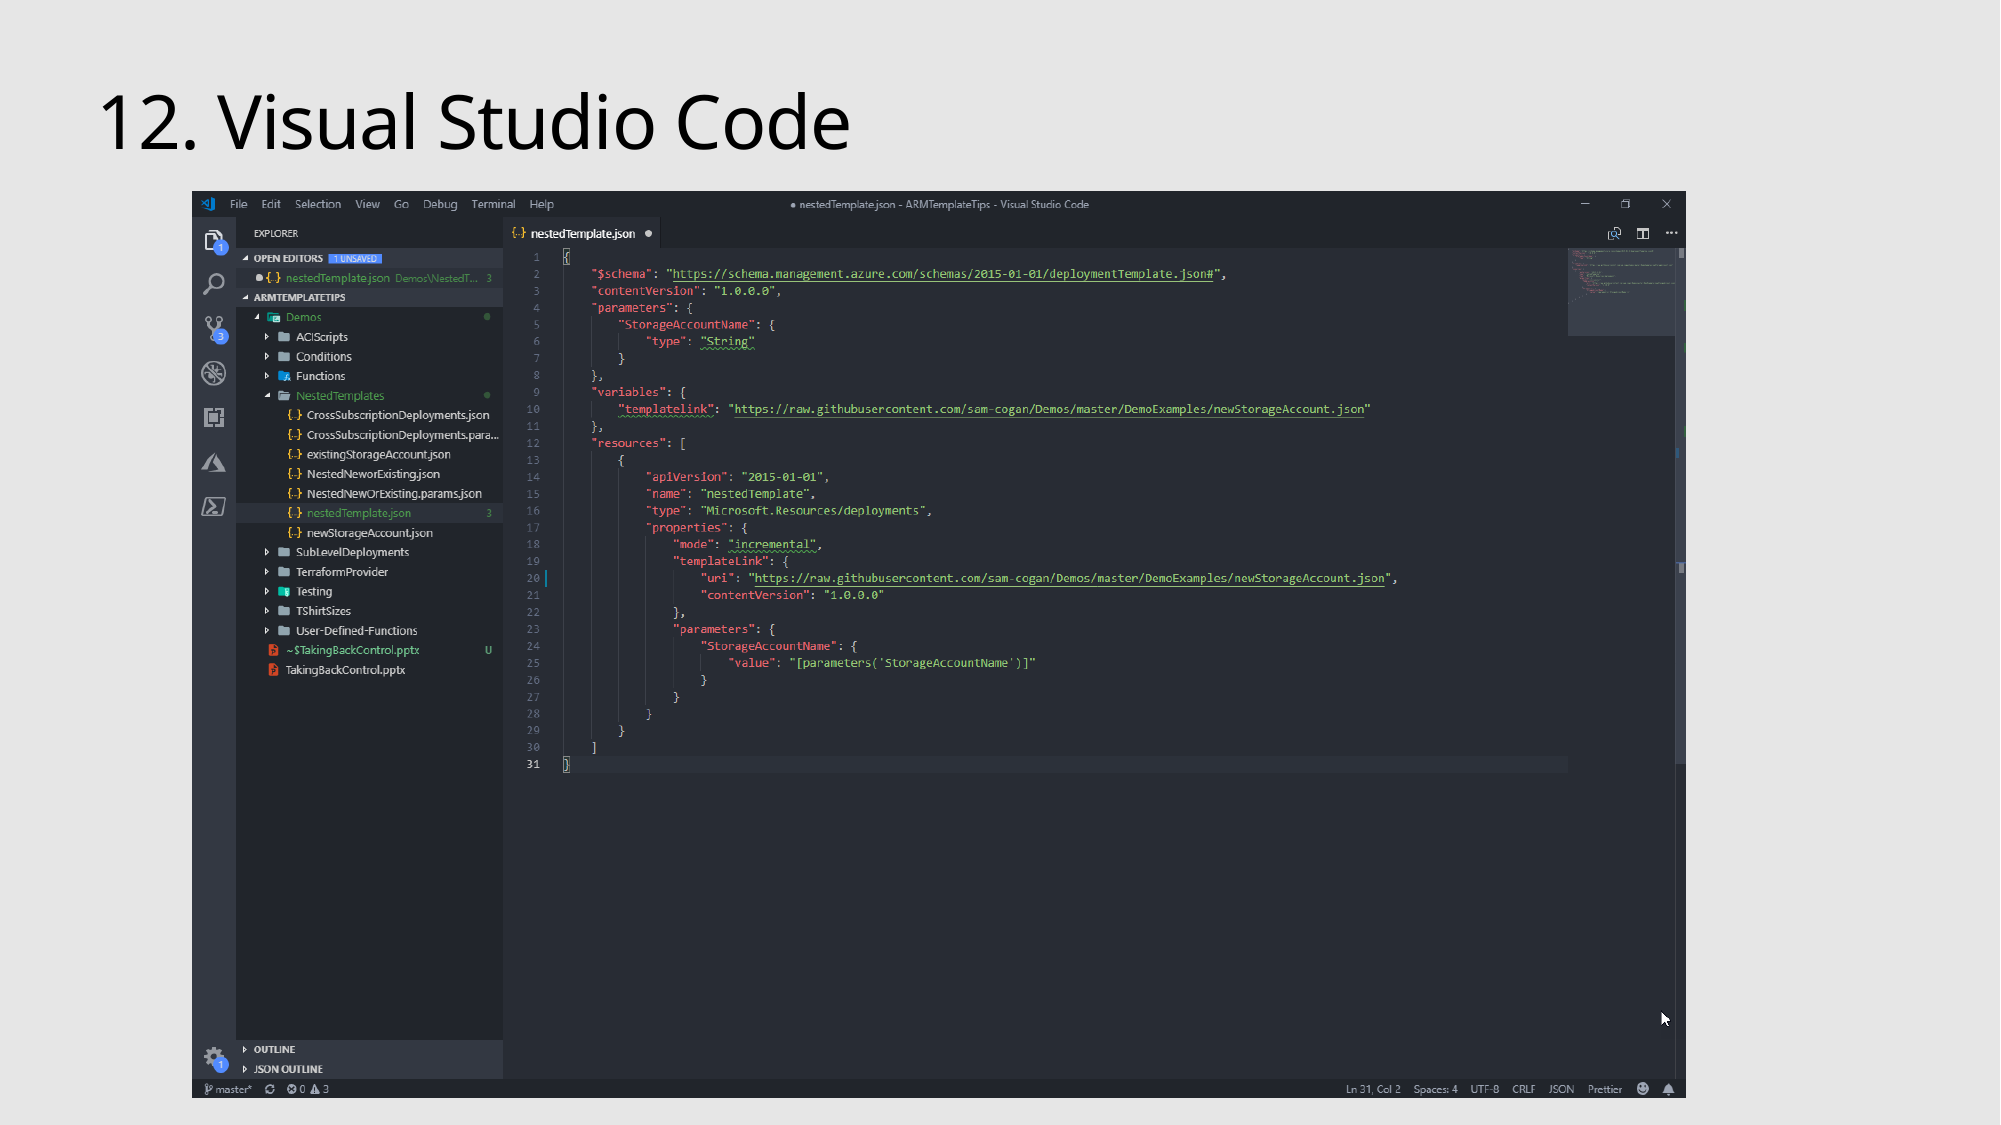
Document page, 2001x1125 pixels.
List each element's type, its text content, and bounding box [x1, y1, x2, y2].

picture [191, 191, 1686, 1098]
title 12. Visual Studio Code [96, 75, 1904, 166]
